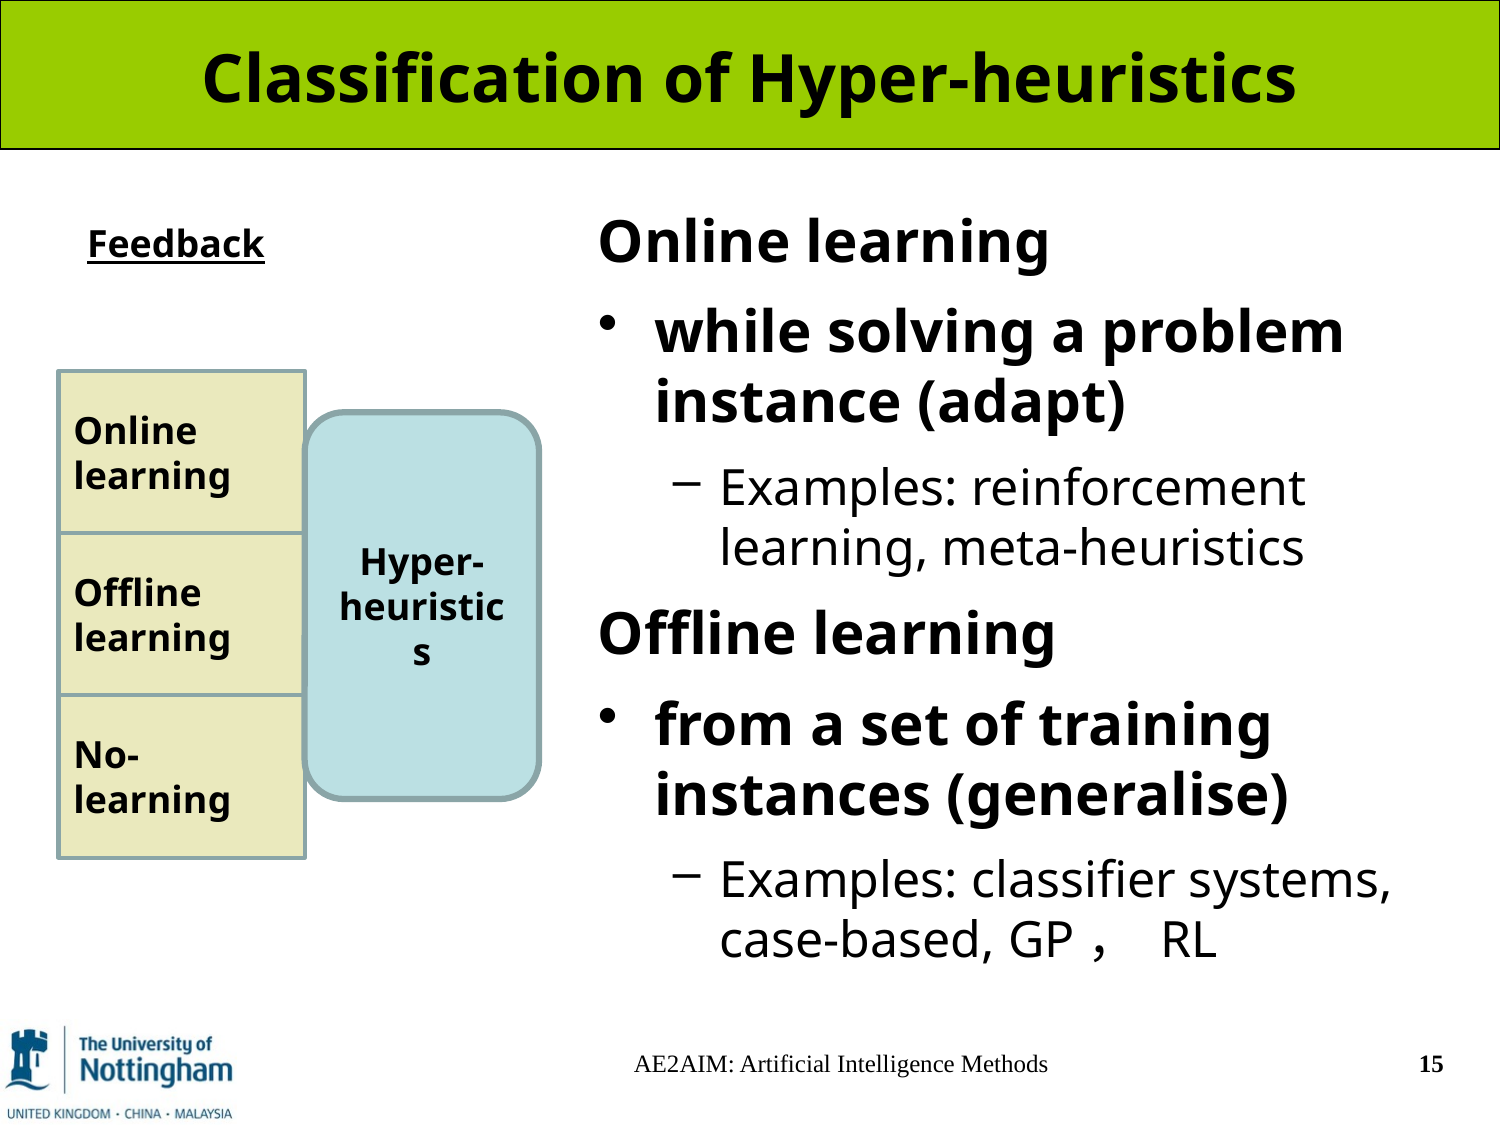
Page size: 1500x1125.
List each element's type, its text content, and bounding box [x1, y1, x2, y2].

footer AE2AIM: Artificial Intelligence Methods [430, 1039, 1259, 1118]
text_box No- learning [56, 693, 307, 860]
list Online learning while solving a problem instance (adapt) Examples: reinforcement learning, meta-heuristics Offline learning from a set of training instances (generalise) Examples: classifier systems, case-based, GP， RL [582, 196, 1483, 921]
text_box Hyper-heuristics [302, 410, 542, 802]
text_box Feedback [72, 213, 319, 273]
text_box Offline learning [56, 531, 302, 693]
text_box Online learning [56, 369, 307, 531]
title Classification of Hyper-heuristics [53, 2, 1447, 149]
picture [0, 1019, 237, 1125]
slide_number 15 [1293, 1039, 1460, 1118]
